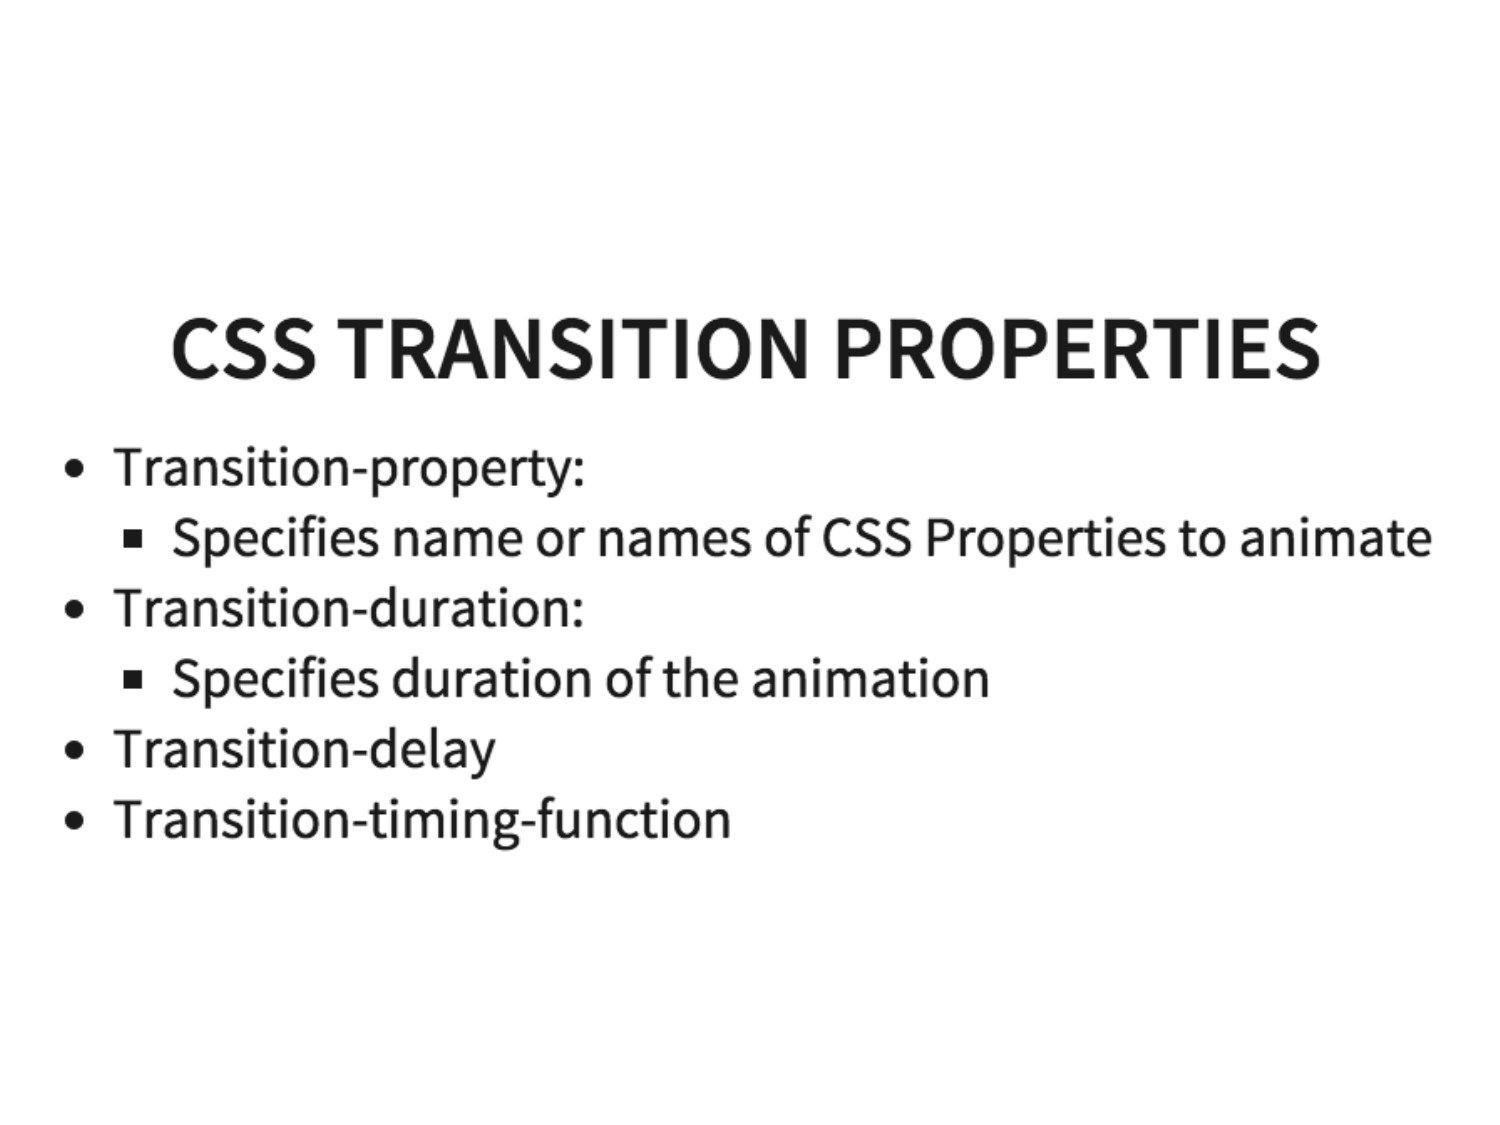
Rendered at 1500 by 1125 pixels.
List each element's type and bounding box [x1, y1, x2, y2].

picture [0, 216, 1500, 907]
